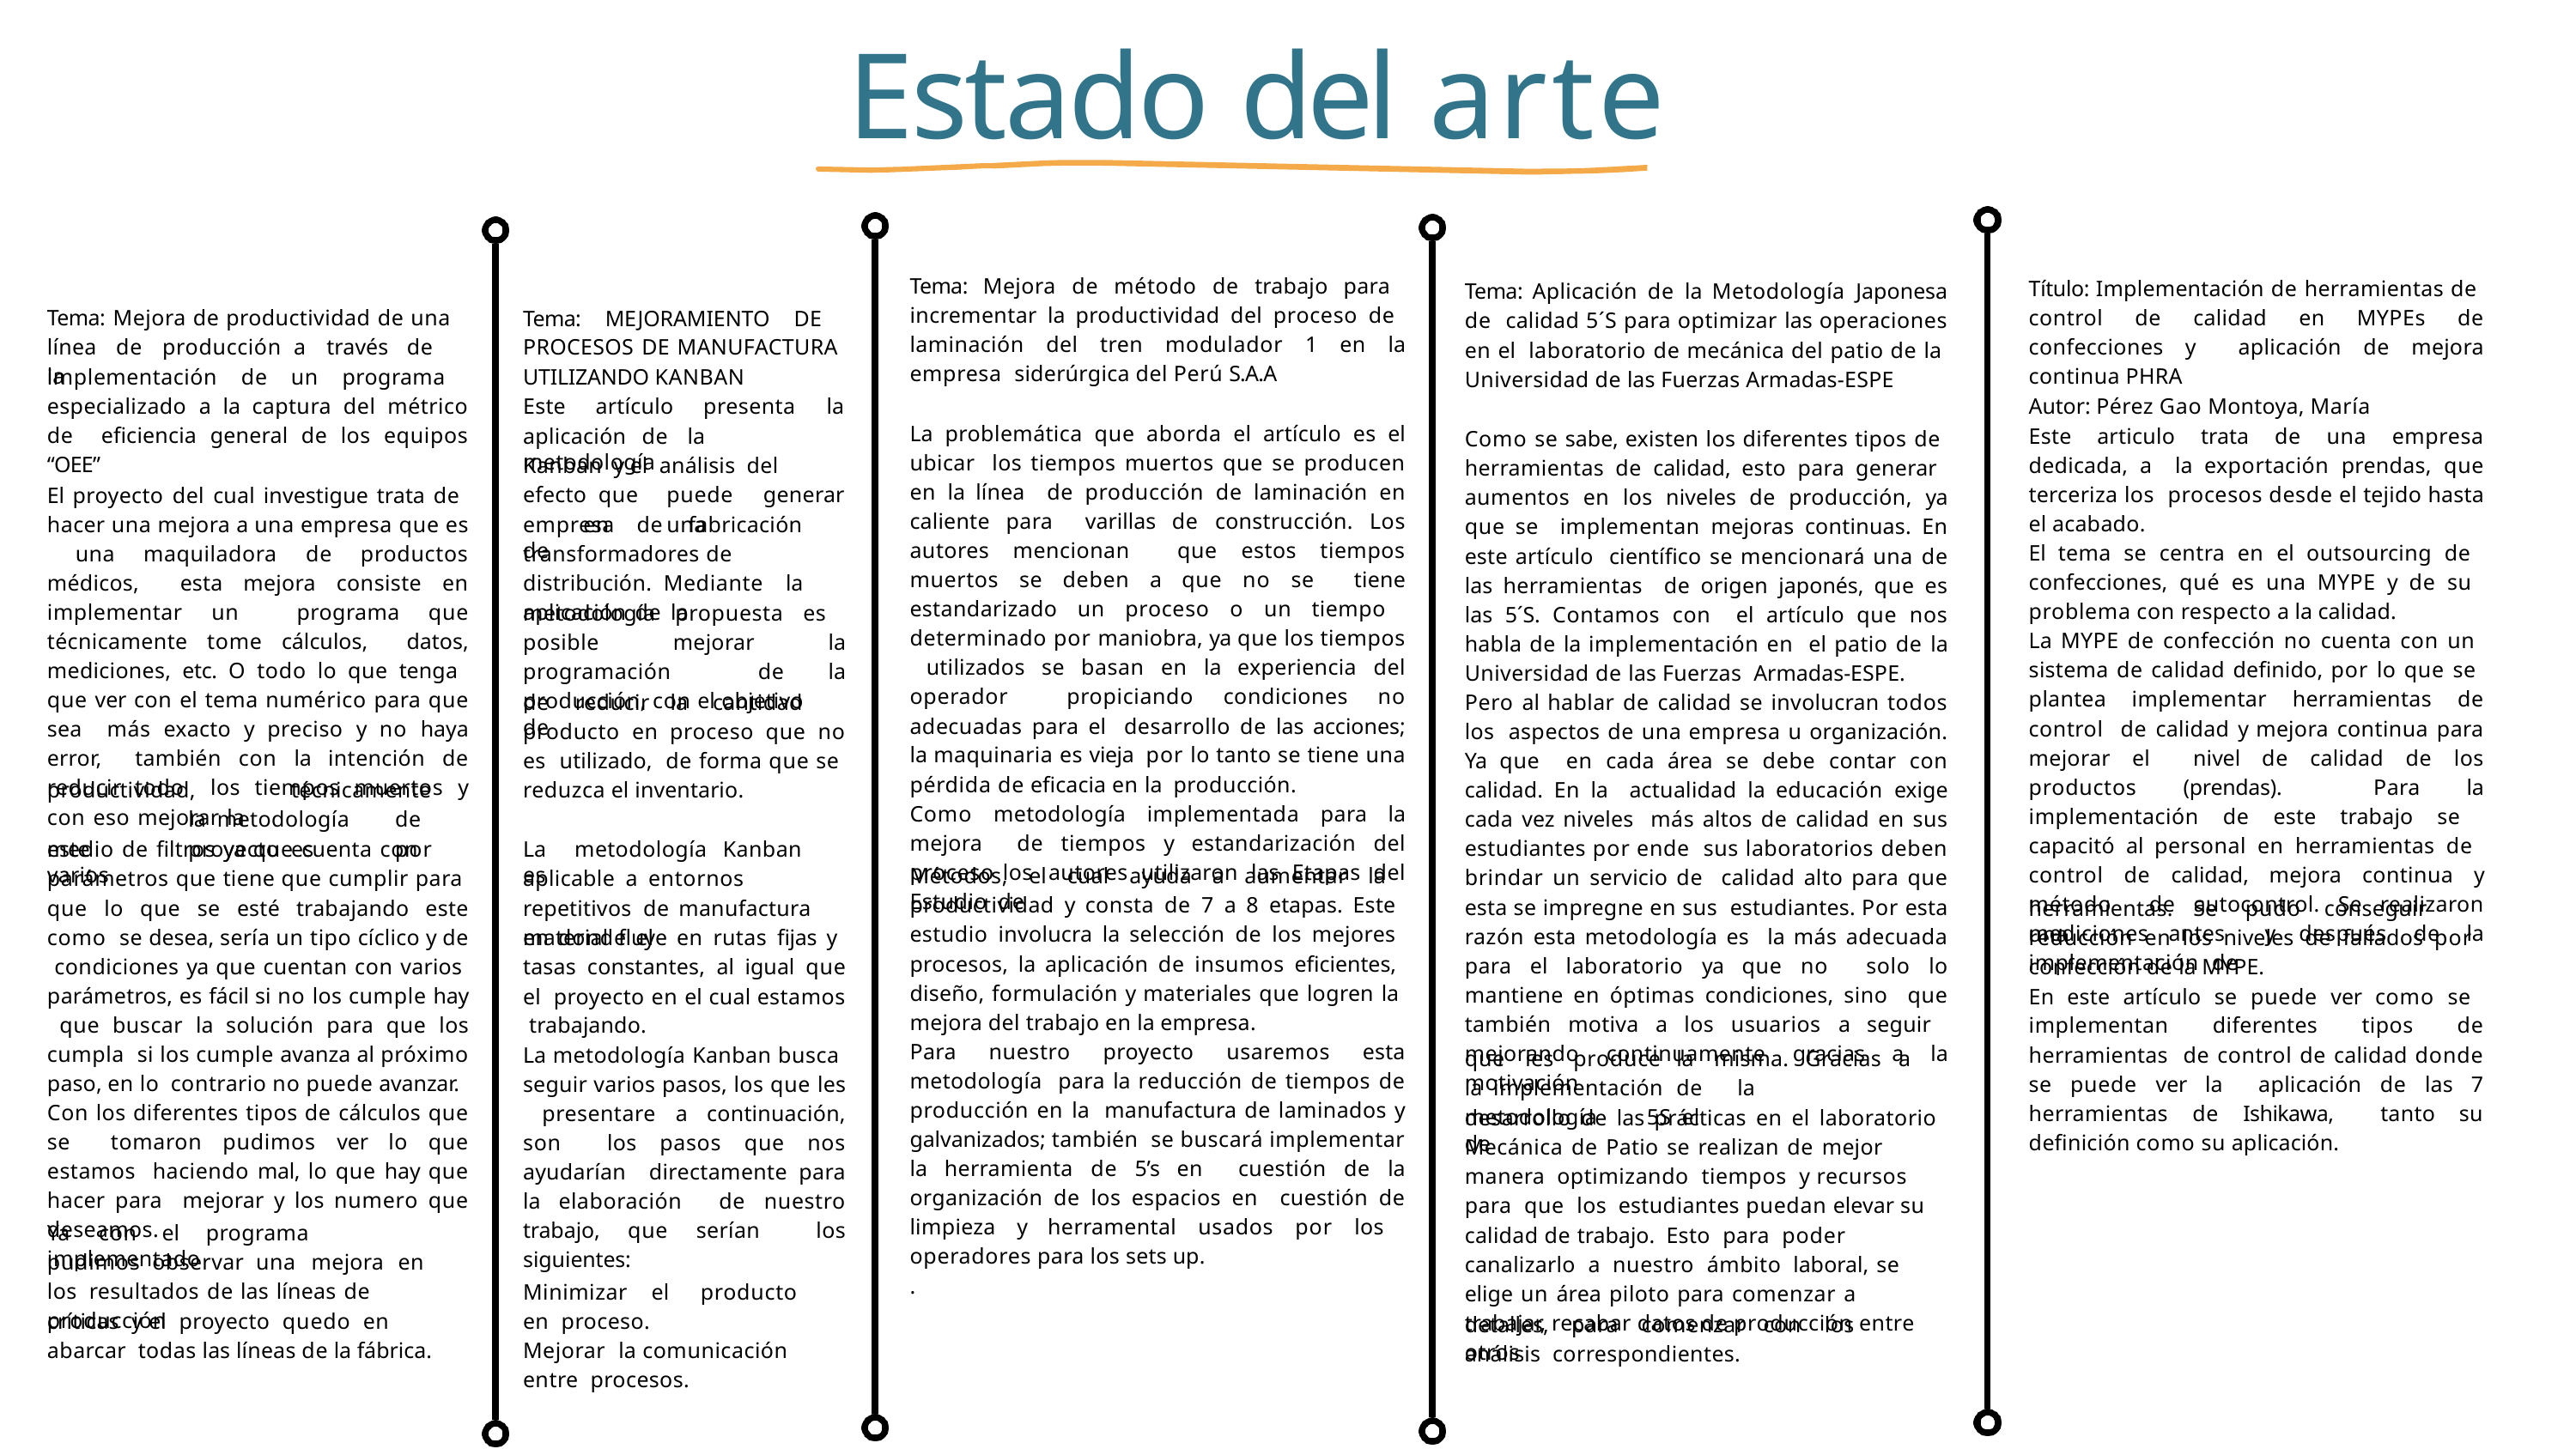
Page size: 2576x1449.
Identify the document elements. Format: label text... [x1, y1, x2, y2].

text_box Título: Implementación de herramientas de control de calidad en MYPEs de confecciones y aplicación de mejora continua PHRA Autor: Pérez Gao Montoya, María [2026, 270, 2485, 417]
text_box herramientas. Se pudo conseguir una [2026, 893, 2484, 919]
text_box Este articulo trata de una empresa dedicada, a la exportación prendas, que terceriza los procesos desde el tejido hasta el acabado. El tema se centra en el outsourcing de confecciones, qué es una MYPE y de su problema con respecto a la calidad. La MYPE de confección no cuenta con un sistema de calidad definido, por lo que se plantea implementar herramientas de control de calidad y mejora continua para mejorar el nivel de calidad de los productos (prendas). Para la implementación de este trabajo se capacitó al personal en herramientas de control de calidad, mejora continua y método de autocontrol. Se realizaron mediciones antes y después de la implementación de [2026, 417, 2485, 919]
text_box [1419, 214, 1446, 1445]
text_box producto en proceso que no es utilizado, de forma que se reduzca el inventario. [521, 712, 847, 803]
text_box desarrollo de las prácticas en el laboratorio de [1462, 1102, 1948, 1128]
text_box metodología propuesta es posible mejorar la programación de la producción, con el objetivo [521, 594, 847, 686]
text_box Tema: MEJORAMIENTO DE PROCESOS DE MANUFACTURA UTILIZANDO KANBAN Este artículo presenta la [521, 299, 847, 419]
text_box Ya con el programa implementado [45, 1217, 469, 1243]
text_box aplicable a entornos repetitivos de manufactura en donde el [521, 859, 846, 919]
text_box material fluye en rutas fijas y tasas constantes, al igual que el proyecto en el cual estamos trabajando. La metodología Kanban busca seguir varios pasos, los que les presentare a continuación, son los pasos que nos ayudarían directamente para la elaboración de nuestro trabajo, que serían los siguientes: [521, 919, 848, 1272]
text_box Tema: Aplicación de la Metodología Japonesa de calidad 5´S para optimizar las operaciones en el laboratorio de mecánica del patio de la Universidad de las Fuerzas Armadas-ESPE [1462, 272, 1949, 392]
text_box La metodología Kanban es [521, 834, 846, 859]
text_box [816, 160, 1648, 175]
text_box El proyecto del cual investigue trata de hacer una mejora a una empresa que es una maquiladora de productos médicos, esta mejora consiste en implementar un programa que técnicamente tome cálculos, datos, mediciones, etc. O todo lo que tenga que ver con el tema numérico para que sea más exacto y preciso y no haya error, también con la intención de reducir todo los tiempos muertos y con eso mejorar la [45, 476, 470, 771]
text_box detalles, para comenzar con los análisis correspondientes. [1462, 1305, 1948, 1367]
text_box Como se sabe, existen los diferentes tipos de herramientas de calidad, esto para generar aumentos en los niveles de producción, ya que se implementan mejoras continuas. En este artículo científico se mencionará una de las herramientas de origen japonés, que es las 5´S. Contamos con el artículo que nos habla de la implementación en el patio de la Universidad de las Fuerzas Armadas-ESPE. Pero al hablar de calidad se involucran todos los aspectos de una empresa u organización. Ya que en cada área se debe contar con calidad. En la actualidad la educación exige cada vez niveles más altos de calidad en sus estudiantes por ende sus laboratorios deben brindar un servicio de calidad alto para que esta se impregne en sus estudiantes. Por esta razón esta metodología es la más adecuada para el laboratorio ya que no solo lo mantiene en óptimas condiciones, sino que también motiva a los usuarios a seguir mejorando continuamente gracias a la motivación [1462, 420, 1949, 1040]
text_box transformadores de distribución. Mediante la aplicación de la [521, 535, 847, 594]
text_box críticas y el proyecto quedo en abarcar todas las líneas de la fábrica. [45, 1302, 470, 1363]
text_box Tema: Mejora de productividad de una línea de producción a través de la [45, 299, 470, 358]
text_box La problemática que aborda el artículo es el ubicar los tiempos muertos que se producen en la línea de producción de laminación en caliente para varillas de construcción. Los autores mencionan que estos tiempos muertos se deben a que no se tiene estandarizado un proceso o un tiempo determinado por maniobra, ya que los tiempos utilizados se basan en la experiencia del operador propiciando condiciones no adecuadas para el desarrollo de las acciones; la maquinaria es vieja por lo tanto se tiene una pérdida de eficacia en la producción. Como metodología implementada para la mejora de tiempos y estandarización del proceso los autores utilizaron las Etapas del Estudio de [908, 415, 1406, 857]
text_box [482, 216, 509, 1447]
text_box medio de filtros ya que cuenta con varios [45, 834, 469, 859]
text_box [861, 212, 889, 1442]
text_box Tema: Mejora de método de trabajo para incrementar la productividad del proceso de laminación del tren modulador 1 en la empresa siderúrgica del Perú S.A.A [908, 267, 1406, 386]
text_box empresa de fabricación de [521, 509, 846, 535]
text_box que les produce la misma. Gracias a la implementación de la metodología 5S el [1462, 1040, 1949, 1128]
text_box reducción en los niveles de fallados por confección de la MYPE. En este artículo se puede ver como se implementan diferentes tipos de herramientas de control de calidad donde se puede ver la aplicación de las 7 herramientas de Ishikawa, tanto su definición como su aplicación. [2026, 919, 2485, 1155]
text_box Mecánica de Patio se realizan de mejor manera optimizando tiempos y recursos para que los estudiantes puedan elevar su calidad de trabajo. Esto para poder canalizarlo a nuestro ámbito laboral, se elige un área piloto para comenzar a trabajar, recabar datos de producción entre otros [1462, 1128, 1949, 1365]
text_box parámetros que tiene que cumplir para que lo que se esté trabajando este como se desea, sería un tipo cíclico y de condiciones ya que cuentan con varios parámetros, es fácil si no los cumple hay que buscar la solución para que los cumpla si los cumple avanza al próximo paso, en lo contrario no puede avanzar. Con los diferentes tipos de cálculos que se tomaron pudimos ver lo que estamos haciendo mal, lo que hay que hacer para mejorar y los numero que deseamos. [45, 859, 471, 1242]
text_box Minimizar el producto en proceso. Mejorar la comunicación entre procesos. [521, 1273, 847, 1392]
text_box de reducir la cantidad de [521, 686, 847, 712]
text_box productividad, técnicamente la metodología de este proyecto es por [45, 771, 470, 859]
text_box Kanban y el análisis del efecto que puede generar en una [521, 446, 848, 537]
text_box aplicación de la metodología [521, 421, 847, 446]
text_box Métodos, el cual ayuda a aumentar la productividad y consta de 7 a 8 etapas. Este estudio involucra la selección de los mejores procesos, la aplicación de insumos eficientes, diseño, formulación y materiales que logren la mejora del trabajo en la empresa. Para nuestro proyecto usaremos esta metodología para la reducción de tiempos de producción en la manufactura de laminados y galvanizados; también se buscará implementar la herramienta de 5’s en cuestión de la organización de los espacios en cuestión de limpieza y herramental usados por los operadores para los sets up. . [908, 857, 1406, 1298]
title Estado del arte [846, 0, 1795, 213]
text_box implementación de un programa especializado a la captura del métrico de eficiencia general de los equipos “OEE” [45, 358, 470, 476]
text_box pudimos observar una mejora en los resultados de las líneas de producción [45, 1243, 469, 1302]
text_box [1973, 206, 2002, 1437]
